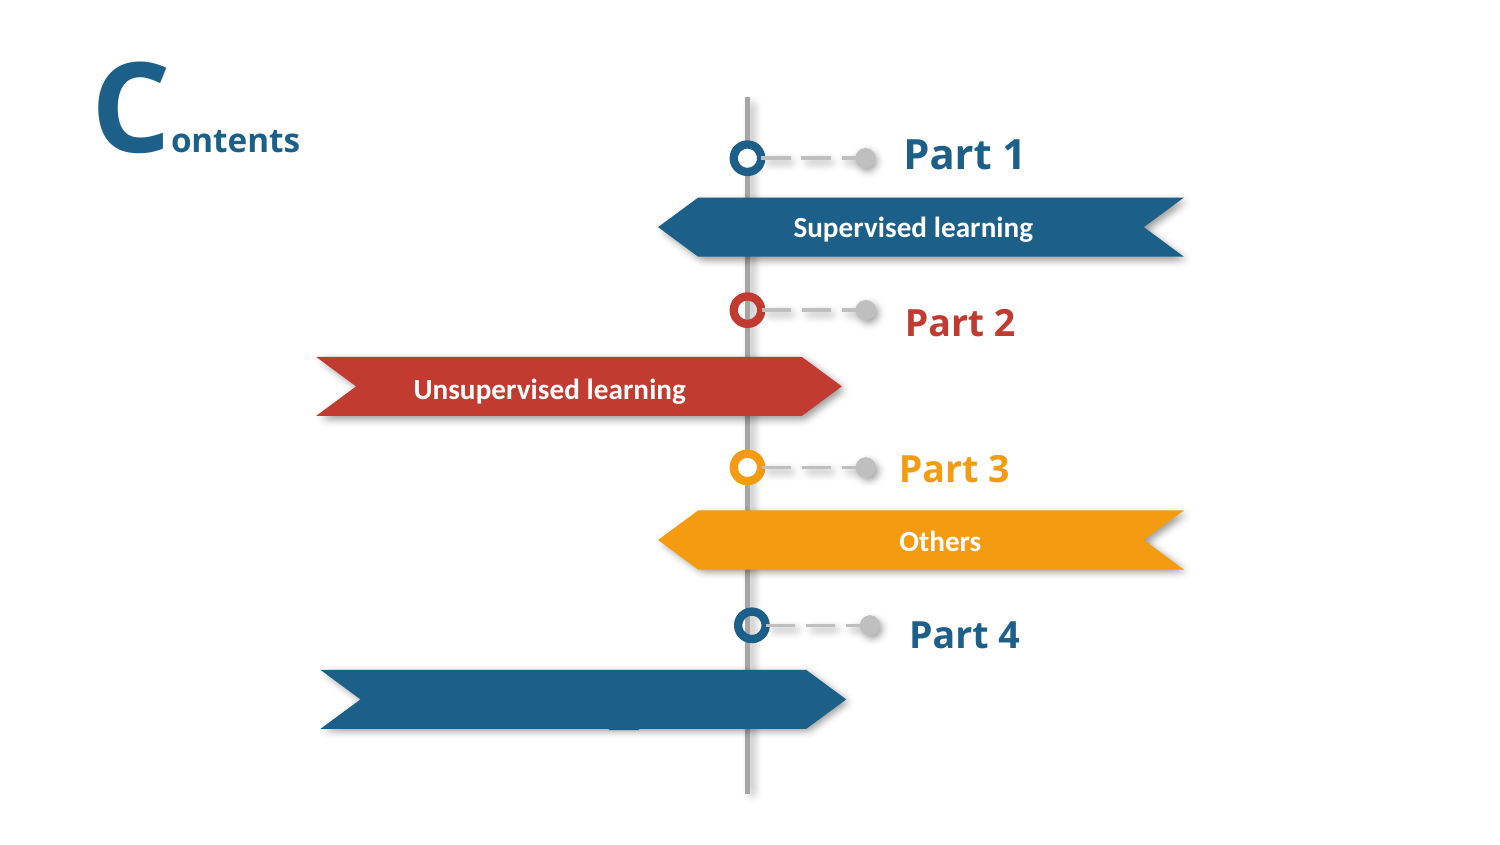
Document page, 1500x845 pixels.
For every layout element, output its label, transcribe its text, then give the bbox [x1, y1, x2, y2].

text_box Part 4 [897, 605, 1032, 662]
text_box Part 3 [887, 439, 1022, 496]
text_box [737, 611, 871, 640]
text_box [733, 144, 866, 173]
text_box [657, 197, 1184, 257]
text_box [657, 510, 1184, 570]
text_box Contents [59, 20, 390, 186]
text_box Part 1 [892, 122, 1039, 184]
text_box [733, 453, 866, 482]
text_box Part 2 [893, 293, 1027, 350]
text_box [320, 669, 847, 731]
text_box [733, 296, 866, 325]
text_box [315, 356, 843, 417]
